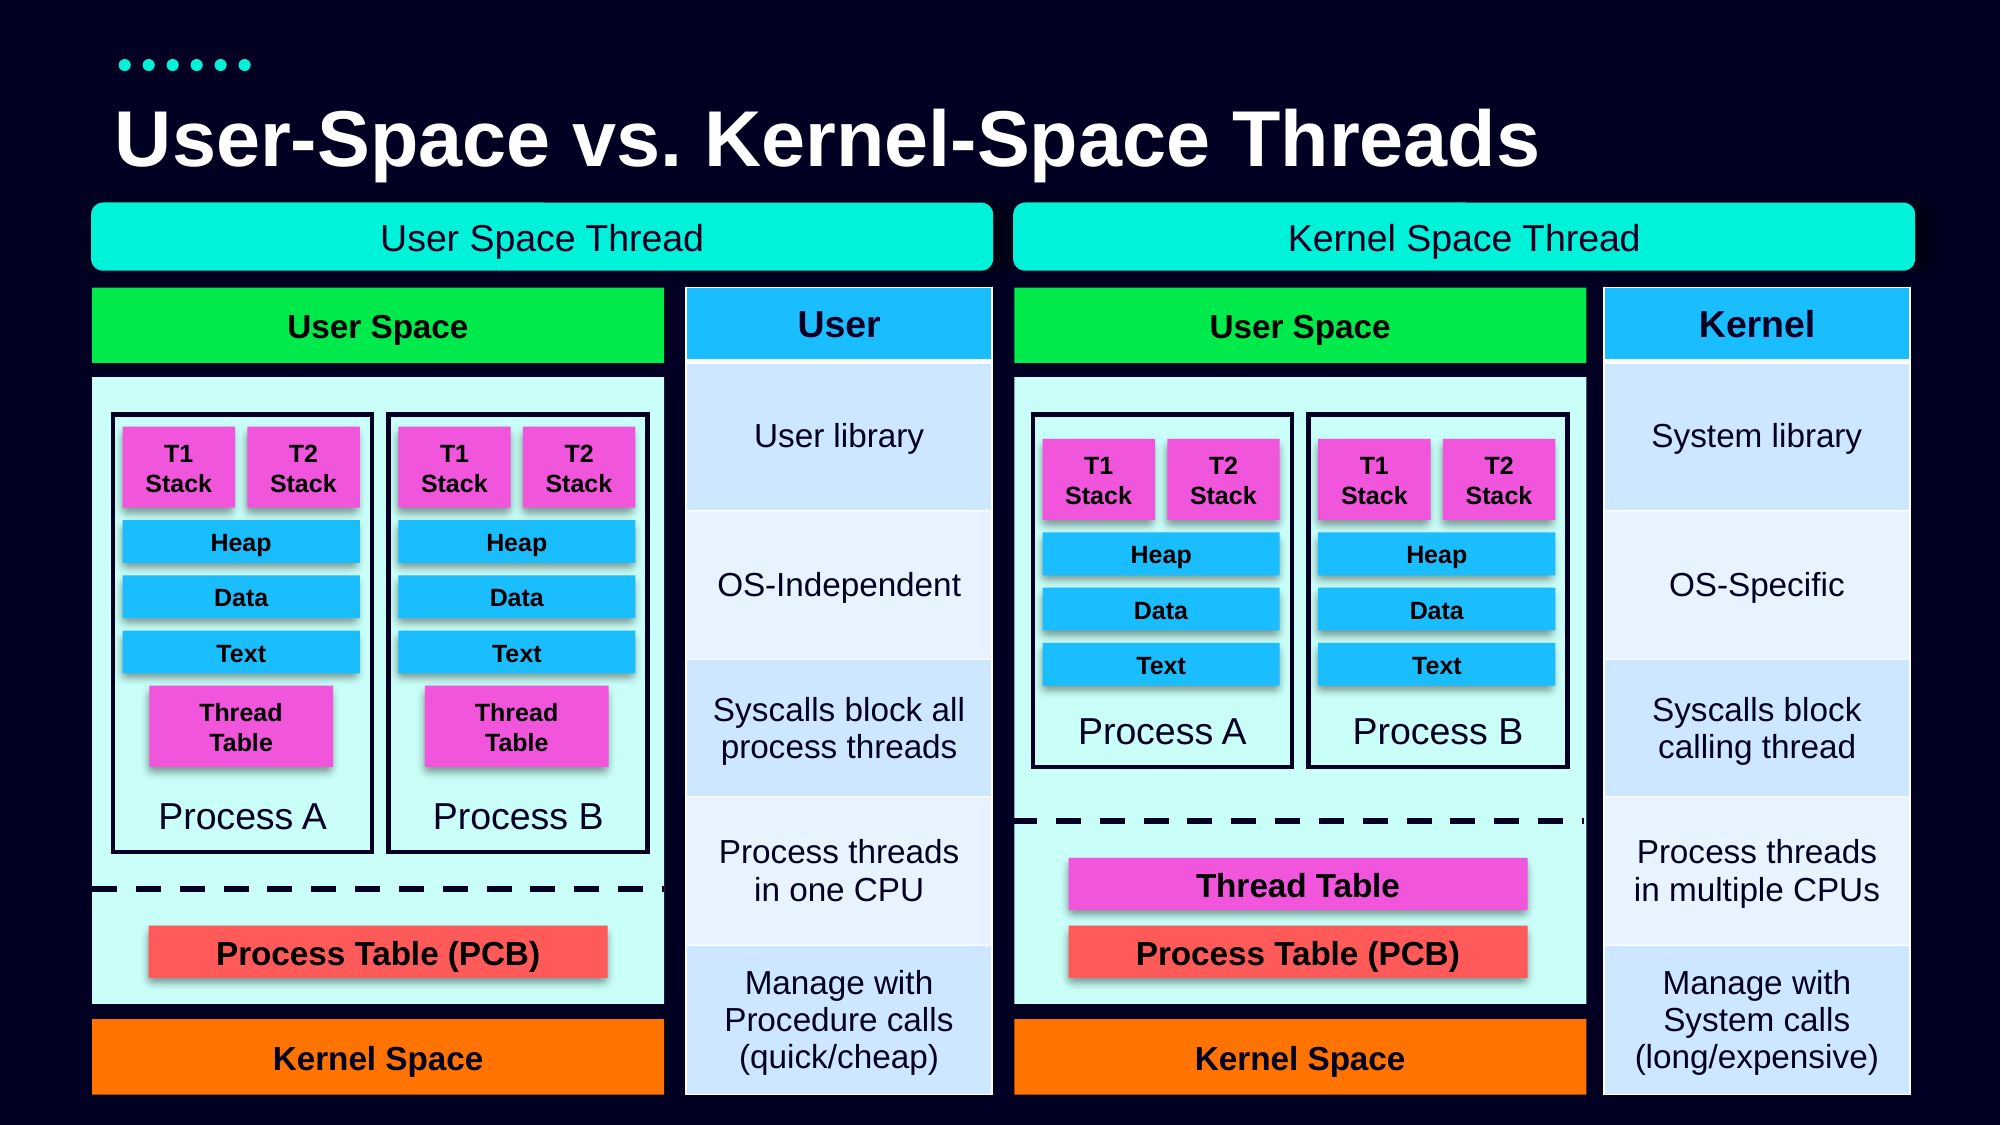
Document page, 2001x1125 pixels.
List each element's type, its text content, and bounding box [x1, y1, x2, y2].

text_box Data [122, 575, 360, 619]
text_box Text [398, 630, 636, 674]
table_cell OS-Specific [1605, 511, 1909, 659]
text_box [92, 889, 665, 1004]
table_header User [687, 288, 991, 359]
table_header Kernel [1605, 288, 1909, 359]
text_box Kernel Space Thread [1013, 202, 1916, 271]
text_box T2 Stack [247, 426, 360, 508]
text_box User Space [1014, 287, 1587, 363]
text_box Text [1318, 642, 1556, 686]
text_box T2 Stack [522, 426, 636, 508]
text_box Thread Table [1068, 857, 1528, 911]
text_box Process B [1308, 413, 1569, 768]
text_box Kernel Space [1014, 1019, 1587, 1095]
table_cell Syscalls block all process threads [687, 660, 991, 796]
table_cell OS-Independent [687, 511, 991, 659]
table_cell User library [687, 364, 991, 510]
text_box Heap [1042, 532, 1280, 576]
table_cell Process threads in one CPU [687, 797, 991, 945]
text_box Process B [388, 413, 649, 853]
text_box Data [1042, 587, 1280, 631]
text_box Process Table (PCB) [1068, 925, 1528, 978]
text_box Process Table (PCB) [148, 925, 608, 978]
text_box Text [122, 630, 360, 674]
text_box Text [1042, 642, 1280, 686]
text_box T1 Stack [122, 426, 236, 508]
text_box User Space Thread [91, 202, 994, 271]
text_box Data [1318, 587, 1556, 631]
text_box Heap [1318, 532, 1556, 576]
text_box Thread Table [149, 685, 334, 767]
text_box T1 Stack [398, 426, 511, 508]
text_box T2 Stack [1442, 438, 1556, 520]
text_box Heap [398, 520, 636, 563]
text_box T2 Stack [1167, 438, 1280, 520]
text_box Process A [112, 413, 373, 853]
table_cell System library [1605, 364, 1909, 510]
table_cell Manage with Procedure calls (quick/cheap) [687, 946, 991, 1094]
text_box T1 Stack [1042, 438, 1156, 520]
text_box T1 Stack [1318, 438, 1431, 520]
text_box Heap [122, 520, 360, 563]
title User-Space vs. Kernel-Space Threads [99, 91, 1865, 193]
text_box [92, 377, 665, 888]
table_cell Manage with System calls (long/expensive) [1605, 946, 1909, 1094]
text_box [1014, 377, 1587, 1004]
text_box Process A [1032, 413, 1293, 768]
table_cell Syscalls block calling thread [1605, 660, 1909, 796]
table_cell Process threads in multiple CPUs [1605, 797, 1909, 945]
text_box User Space [92, 287, 665, 363]
text_box Thread Table [424, 685, 609, 767]
text_box Kernel Space [92, 1019, 665, 1095]
text_box Data [398, 575, 636, 619]
